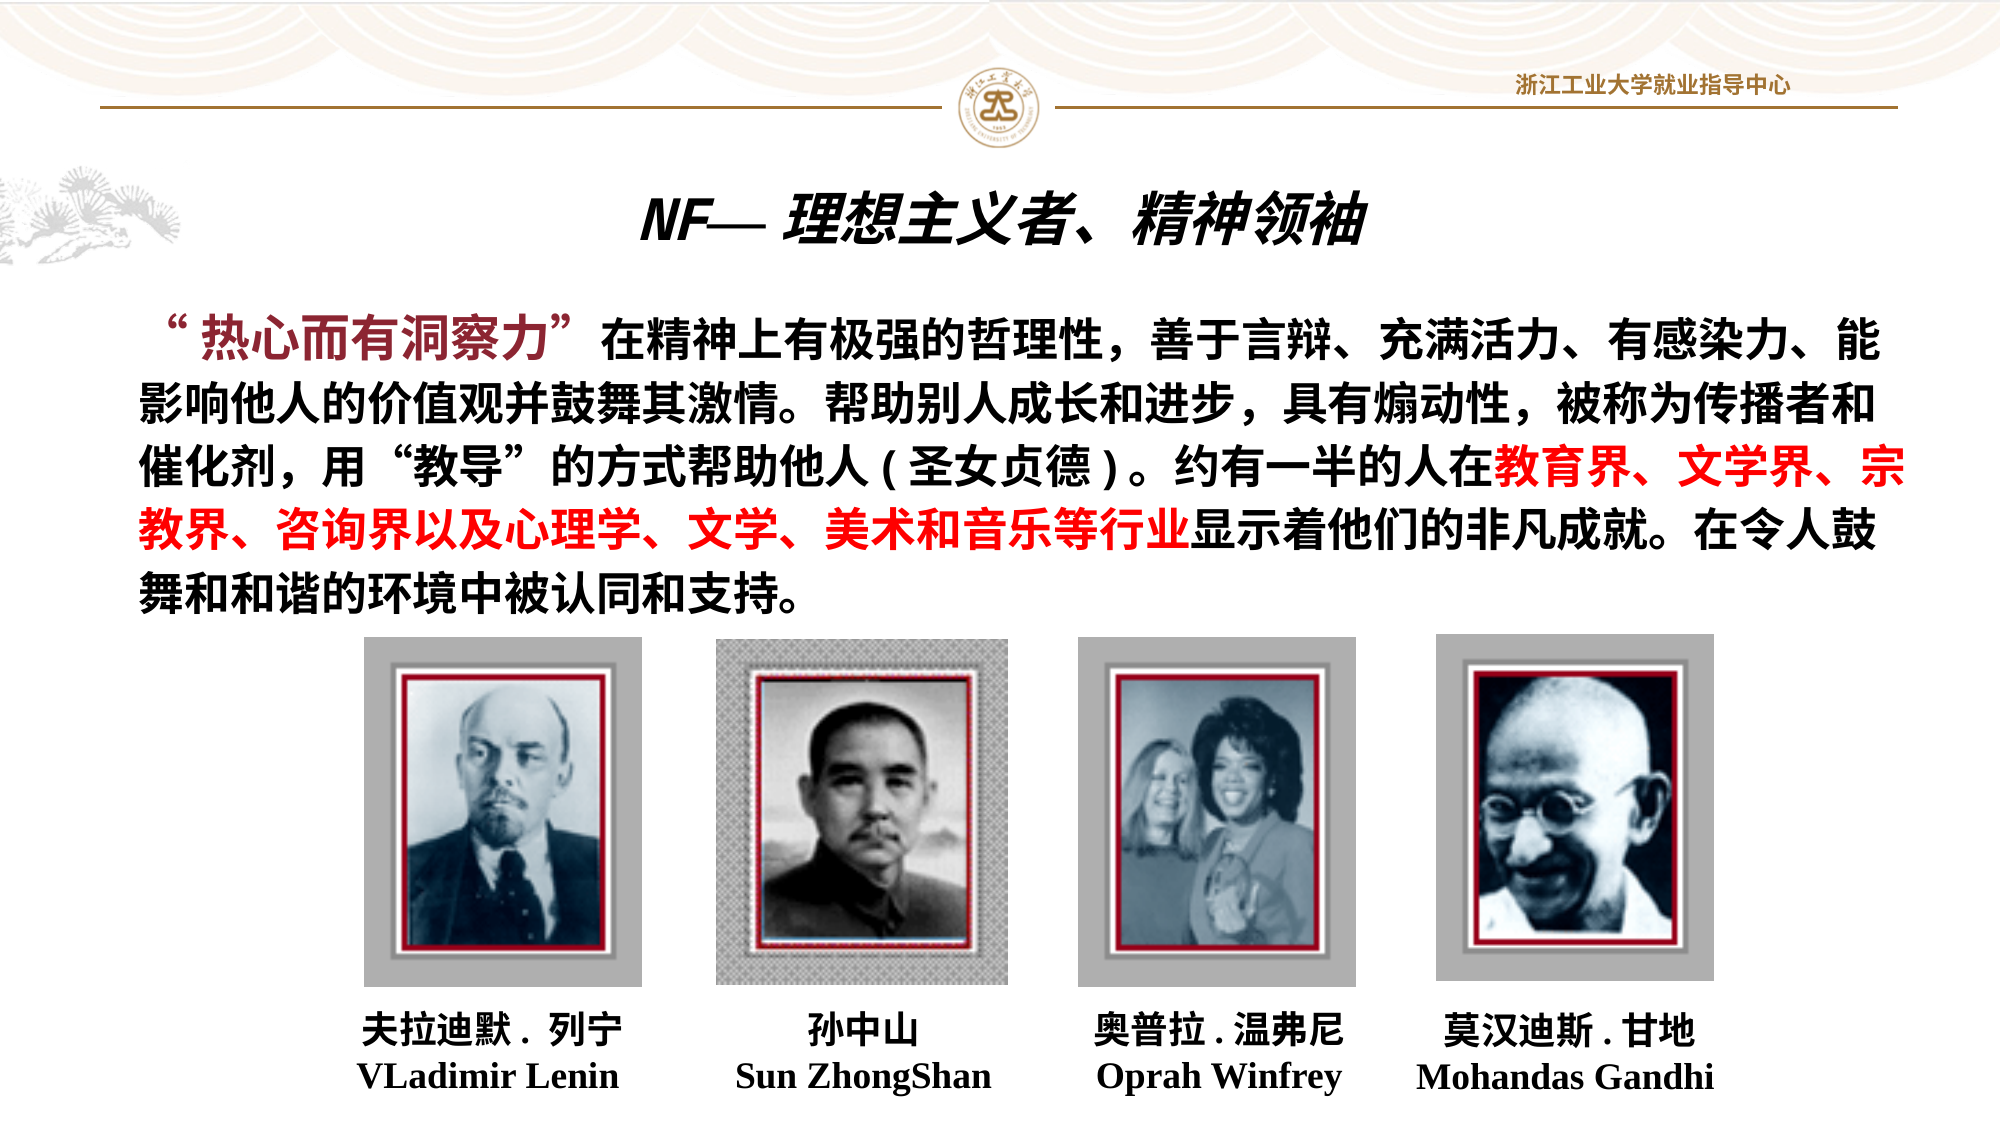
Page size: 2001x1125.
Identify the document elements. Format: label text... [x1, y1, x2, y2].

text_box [1054, 637, 1369, 1125]
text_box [313, 637, 672, 1125]
text_box “热心而有洞察力”在精神上有极强的哲理性，善于言辩、充满活力、有感染力、能影响他人的价值观并鼓舞其激情。帮助别人成长和进步，具有煽动性，被称为传播者和催化剂，用“教导”的方式帮助他人(圣女贞德)。约有一半的人在教育界、文学界、宗教界、咨询界以及心理学、文学、美术和音乐等行业显示着他们的非凡成就。在令人鼓舞和和谐的环境中被认同和支持。 [123, 290, 1934, 627]
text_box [100, 66, 1898, 149]
picture [0, 0, 2000, 281]
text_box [613, 639, 1114, 1125]
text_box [1369, 634, 1771, 1125]
text_box NF—理想主义者、精神领袖 [623, 174, 1378, 260]
